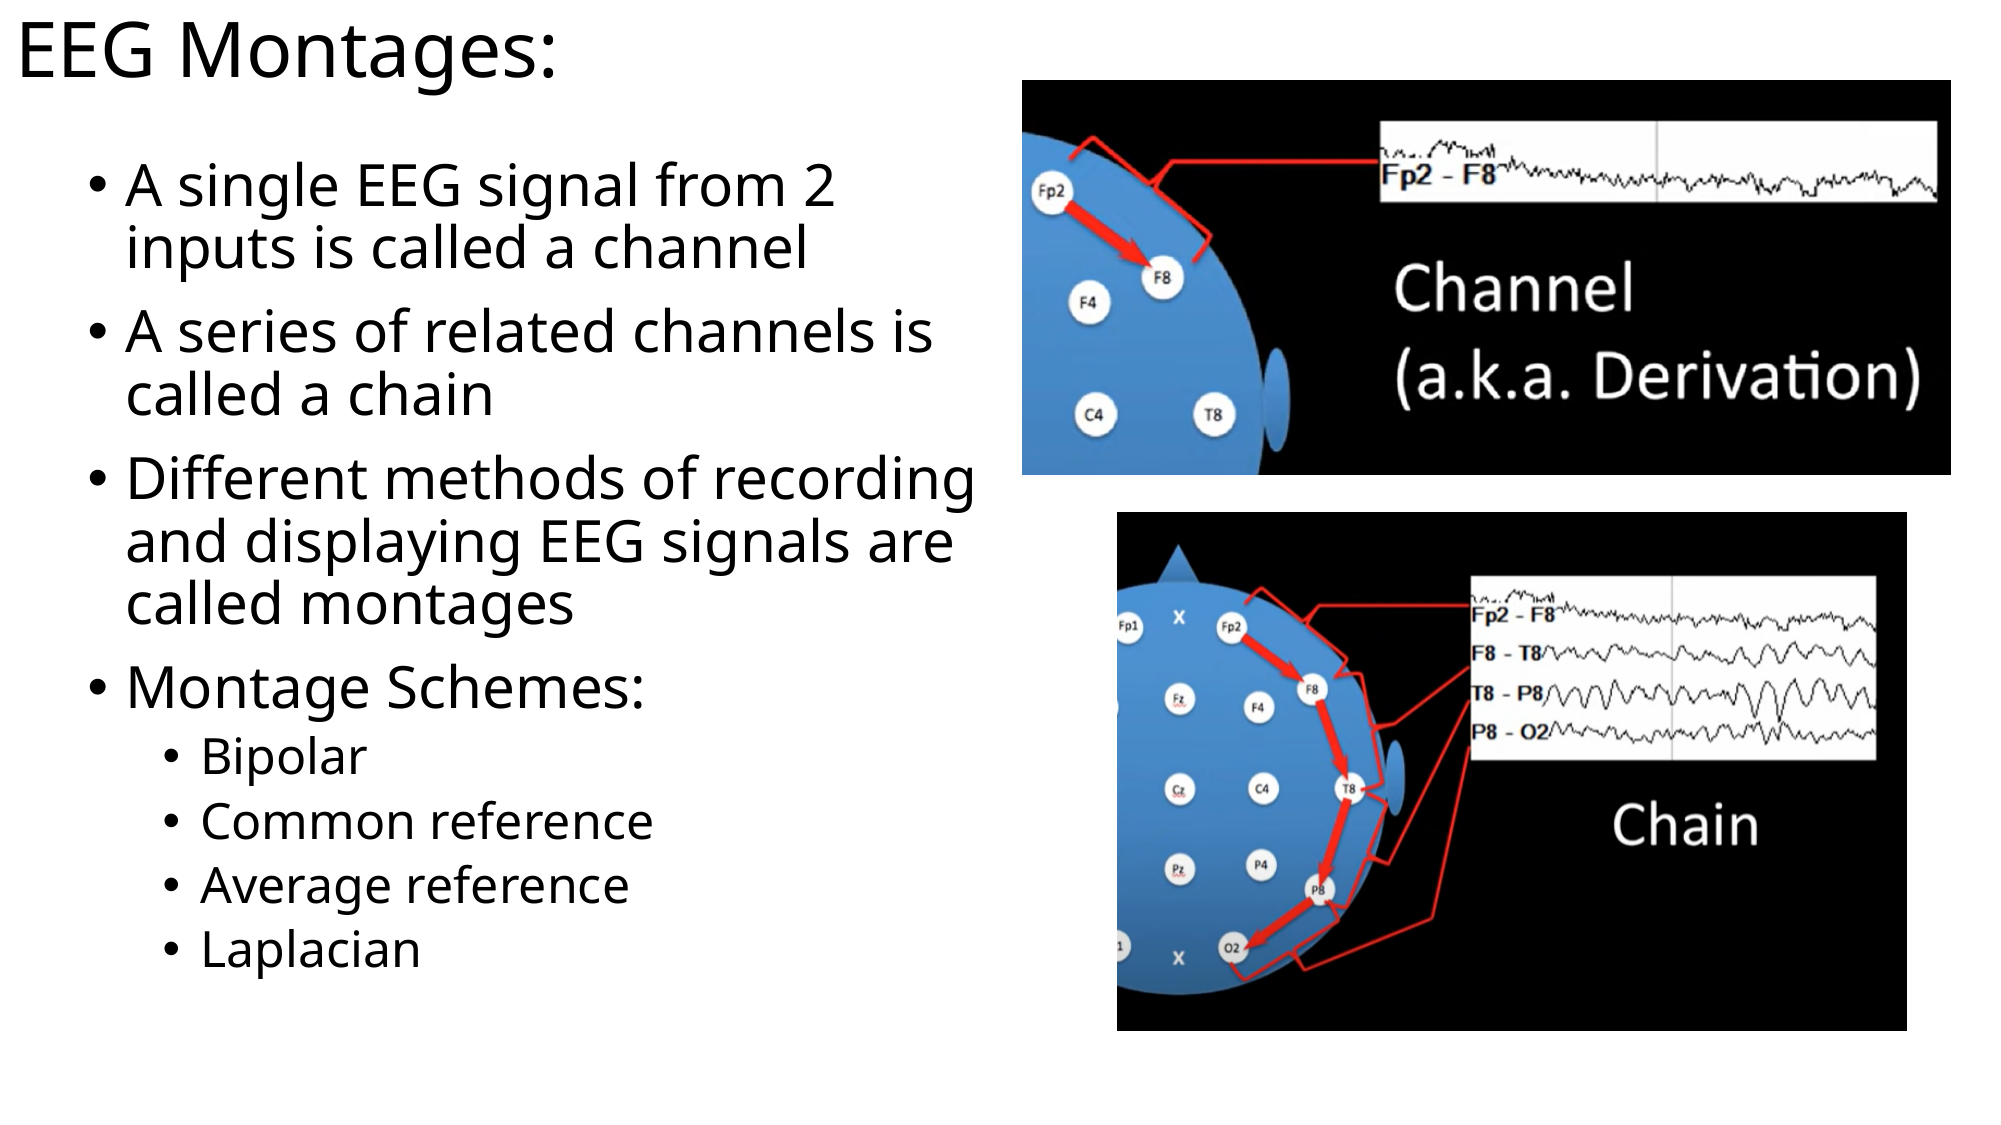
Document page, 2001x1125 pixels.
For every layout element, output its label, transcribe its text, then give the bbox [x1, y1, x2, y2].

title EEG Montages: [0, 0, 589, 106]
list A single EEG signal from 2 inputs is called a channel A series of related channels is called a chain Different methods of recording and displaying EEG signals are called montages Montage Schemes: Bipolar Common reference Average reference Laplacian [72, 148, 1000, 1031]
picture [1022, 80, 1951, 475]
picture [1116, 511, 1908, 1032]
